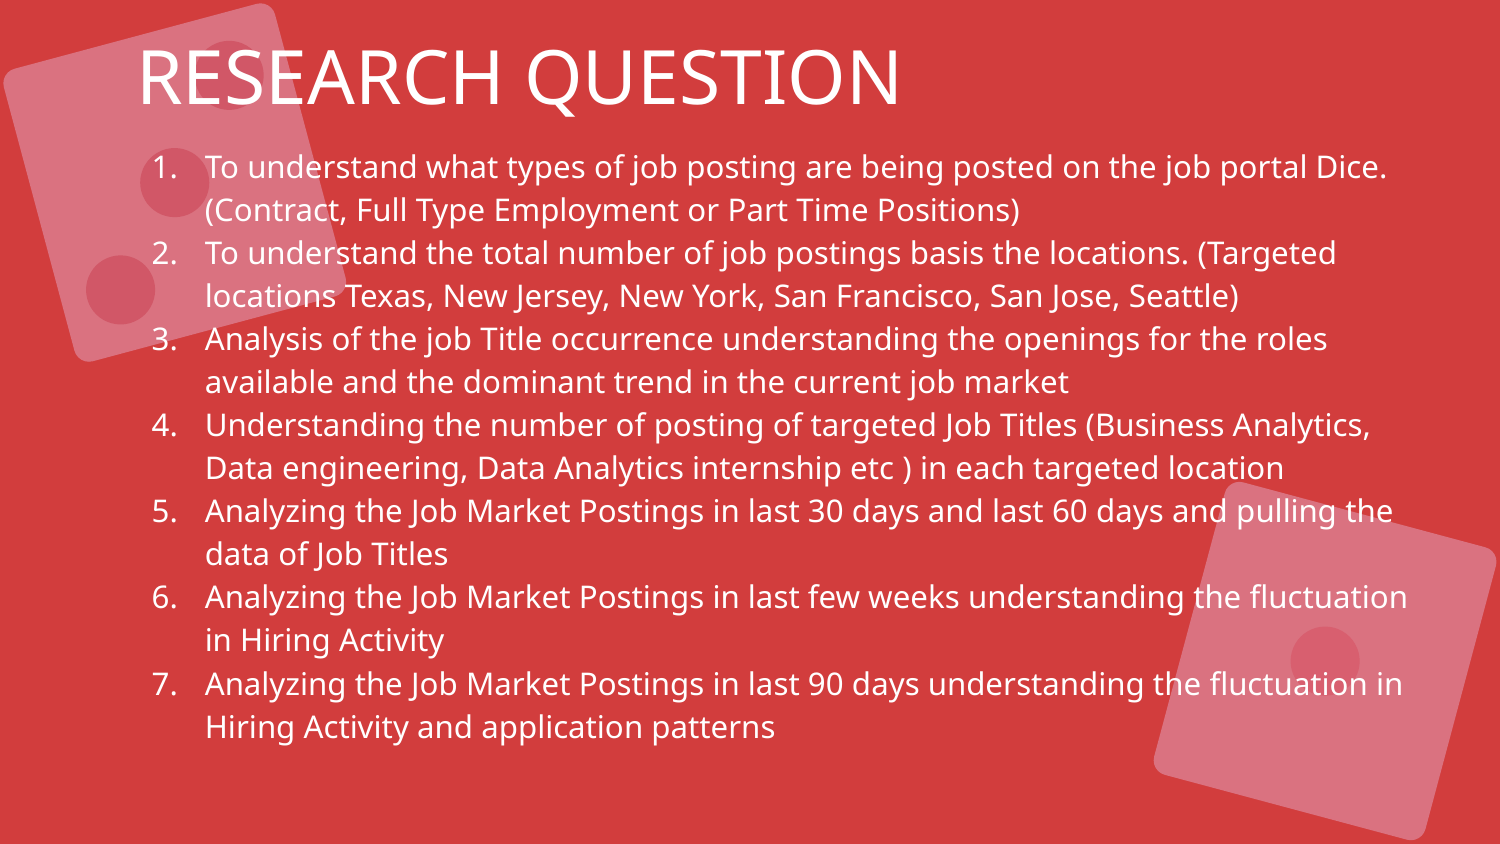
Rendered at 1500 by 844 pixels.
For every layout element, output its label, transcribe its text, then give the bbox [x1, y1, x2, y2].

text_box RESEARCH QUESTION [120, 14, 1195, 135]
title To understand what types of job posting are being posted on the job portal Dice. (Contract, Full Type Employment or Part Time Positions) To understand the total number of job postings basis the locations. (Targeted locations Texas, New Jersey, New York, San Francisco, San Jose, Seattle) Analysis of the job Title occurrence understanding the openings for the roles available and the dominant trend in the current job market Understanding the number of posting of targeted Job Titles (Business Analytics, Data engineering, Data Analytics internship etc ) in each targeted location Analyzing the Job Market Postings in last 30 days and last 60 days and pulling the data of Job Titles Analyzing the Job Market Postings in last few weeks understanding the fluctuation in Hiring Activity Analyzing the Job Market Postings in last 90 days understanding the fluctuation in Hiring Activity and application patterns [114, 96, 1452, 790]
